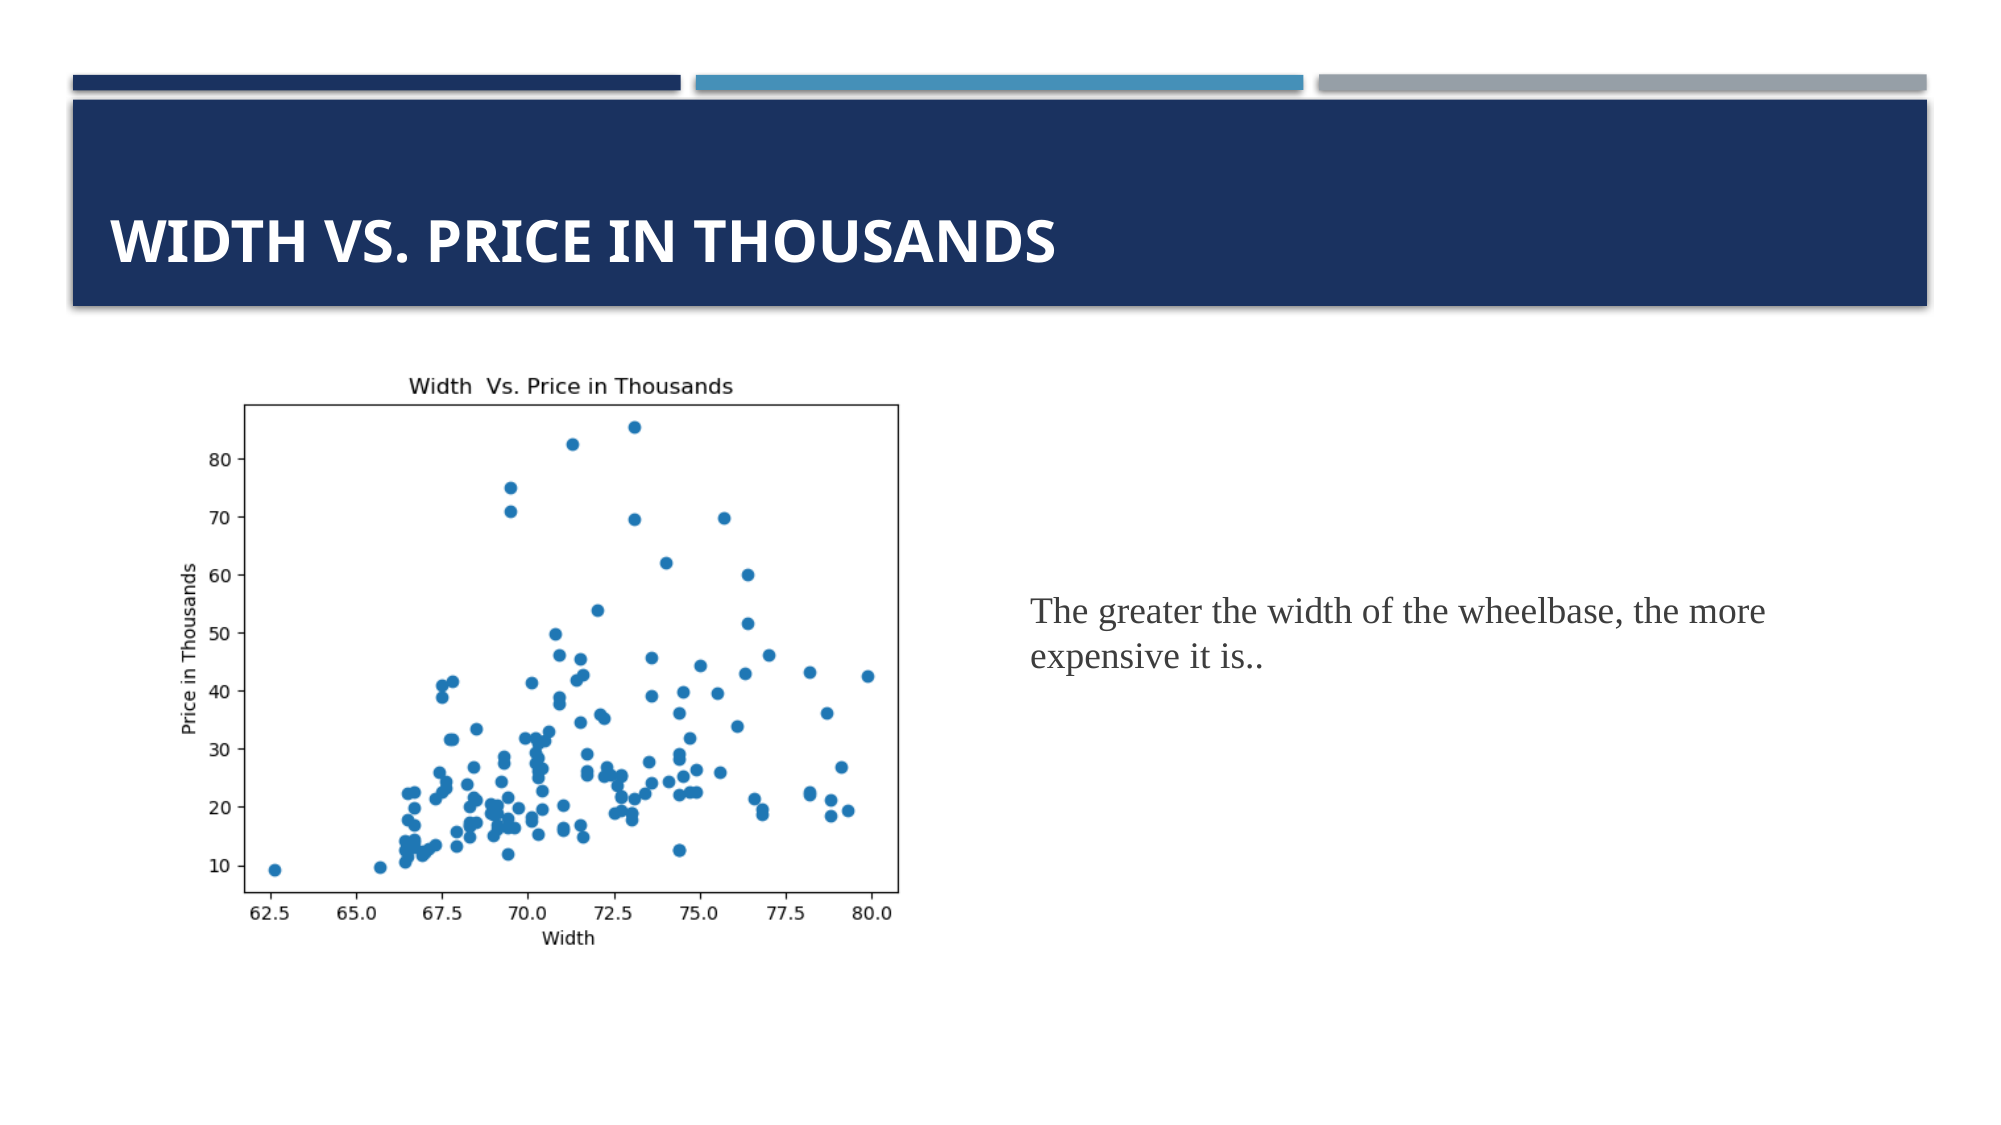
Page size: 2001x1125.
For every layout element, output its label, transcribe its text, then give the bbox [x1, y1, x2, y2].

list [169, 364, 911, 962]
title Width vs. price in thousands [95, 119, 1905, 282]
list The greater the width of the wheelbase, the more expensive it is.. [1015, 365, 1905, 962]
